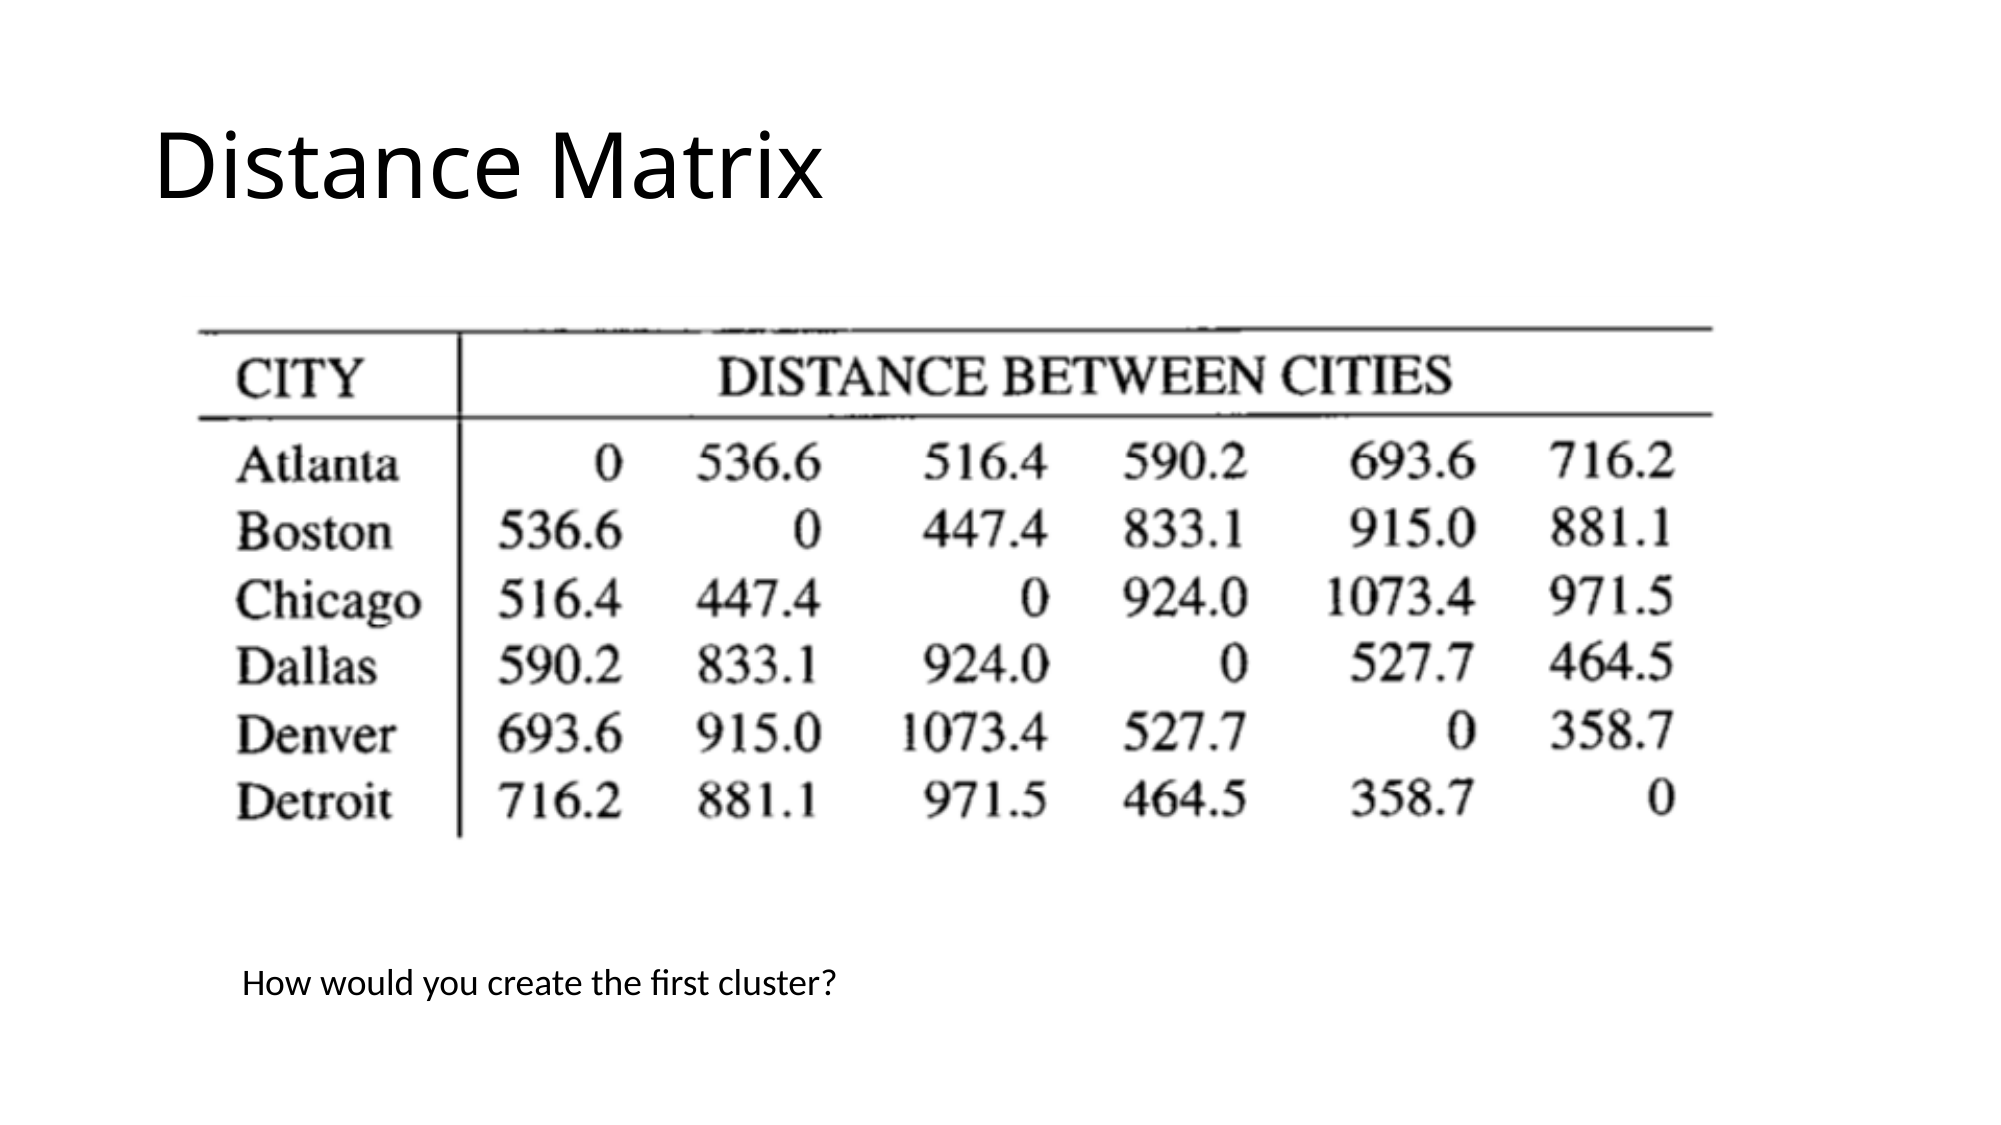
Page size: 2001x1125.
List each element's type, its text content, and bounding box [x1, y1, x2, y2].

title Distance Matrix [137, 59, 1863, 278]
text_box How would you create the first cluster? [227, 950, 854, 1011]
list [182, 296, 1720, 859]
